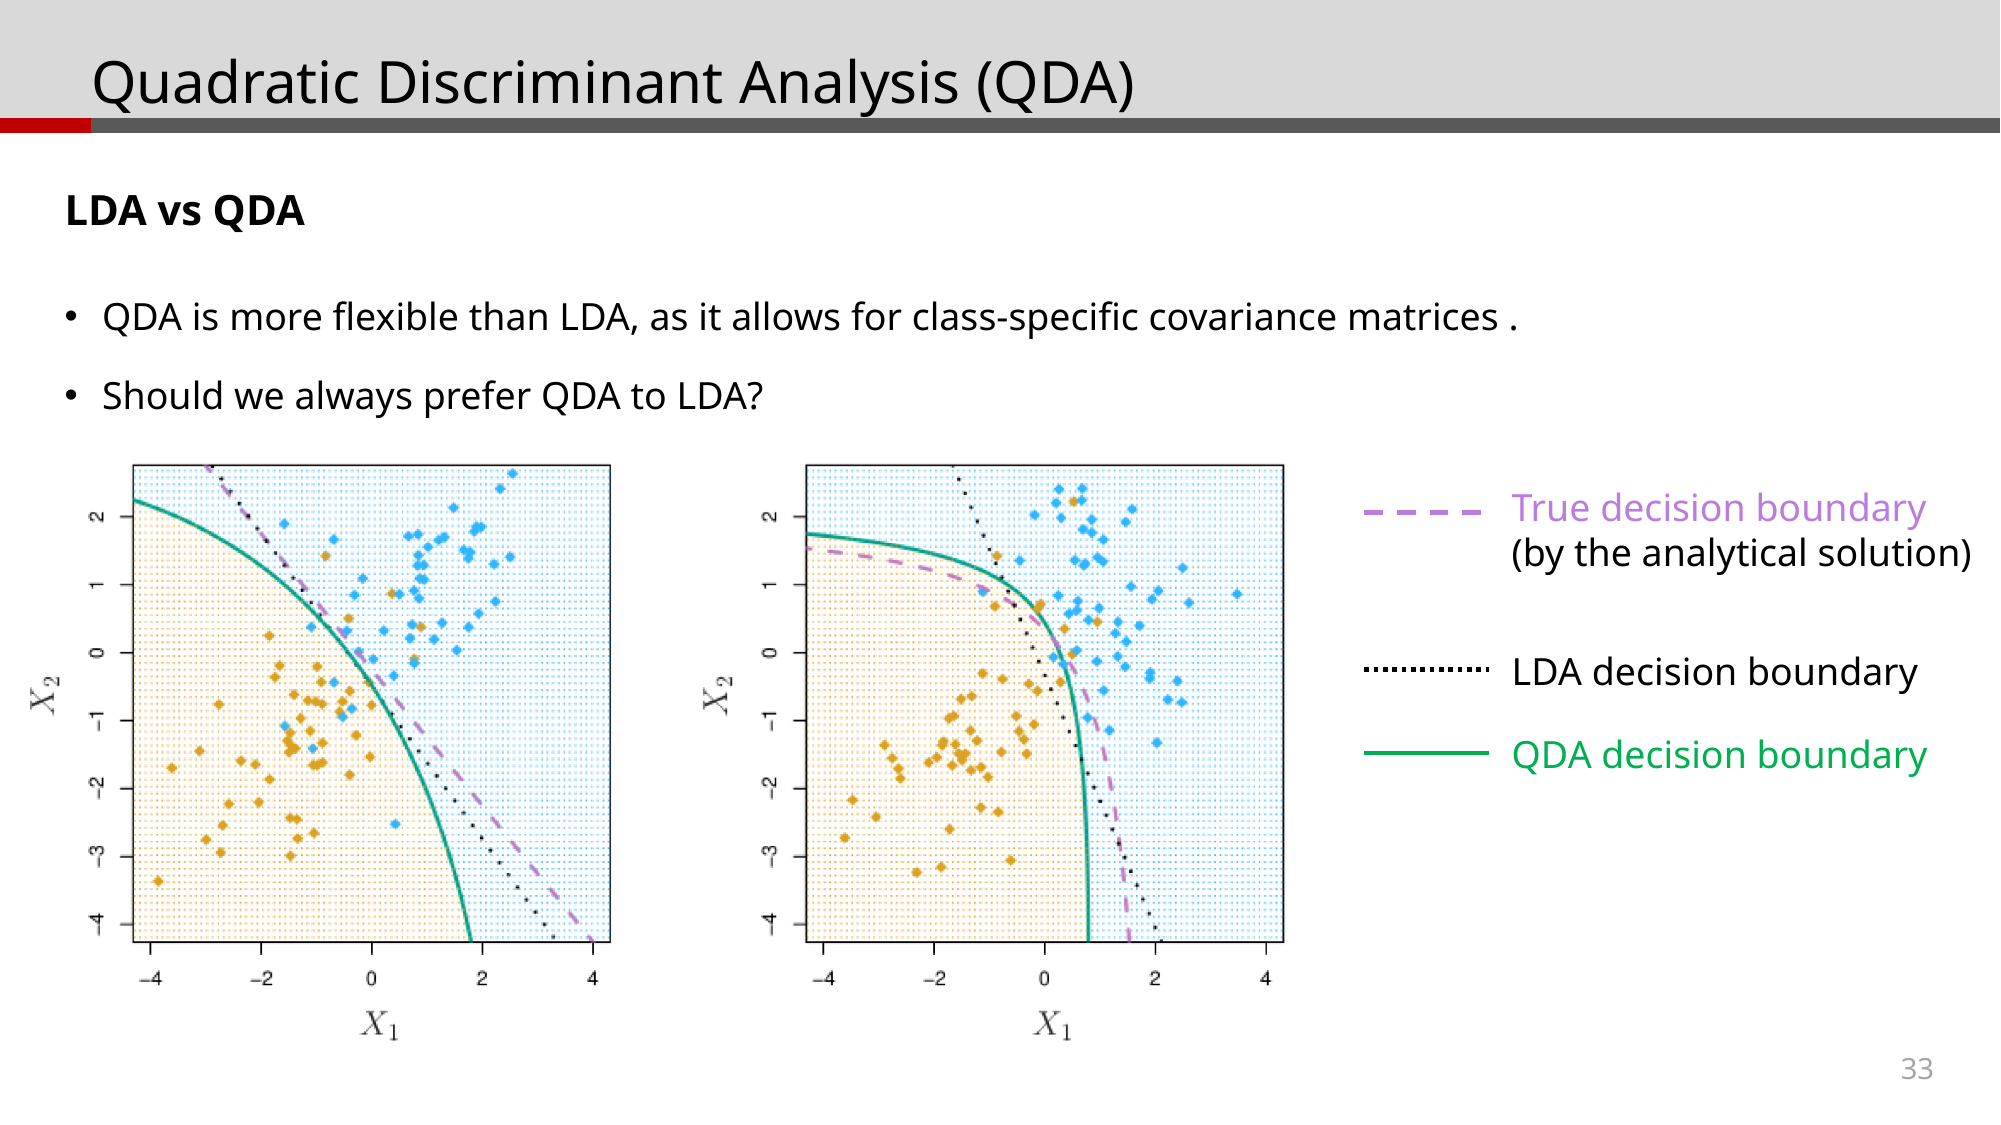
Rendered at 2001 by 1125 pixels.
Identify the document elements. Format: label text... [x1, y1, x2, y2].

text_box True decision boundary (by the analytical solution) [1496, 476, 2000, 582]
title Quadratic Discriminant Analysis (QDA) [91, 0, 1949, 115]
picture [21, 448, 1312, 1055]
text_box QDA decision boundary [1496, 723, 2000, 784]
text_box LDA decision boundary [1496, 640, 2000, 700]
slide_number 33 [1618, 1042, 1949, 1103]
list LDA vs QDA [49, 181, 1949, 242]
